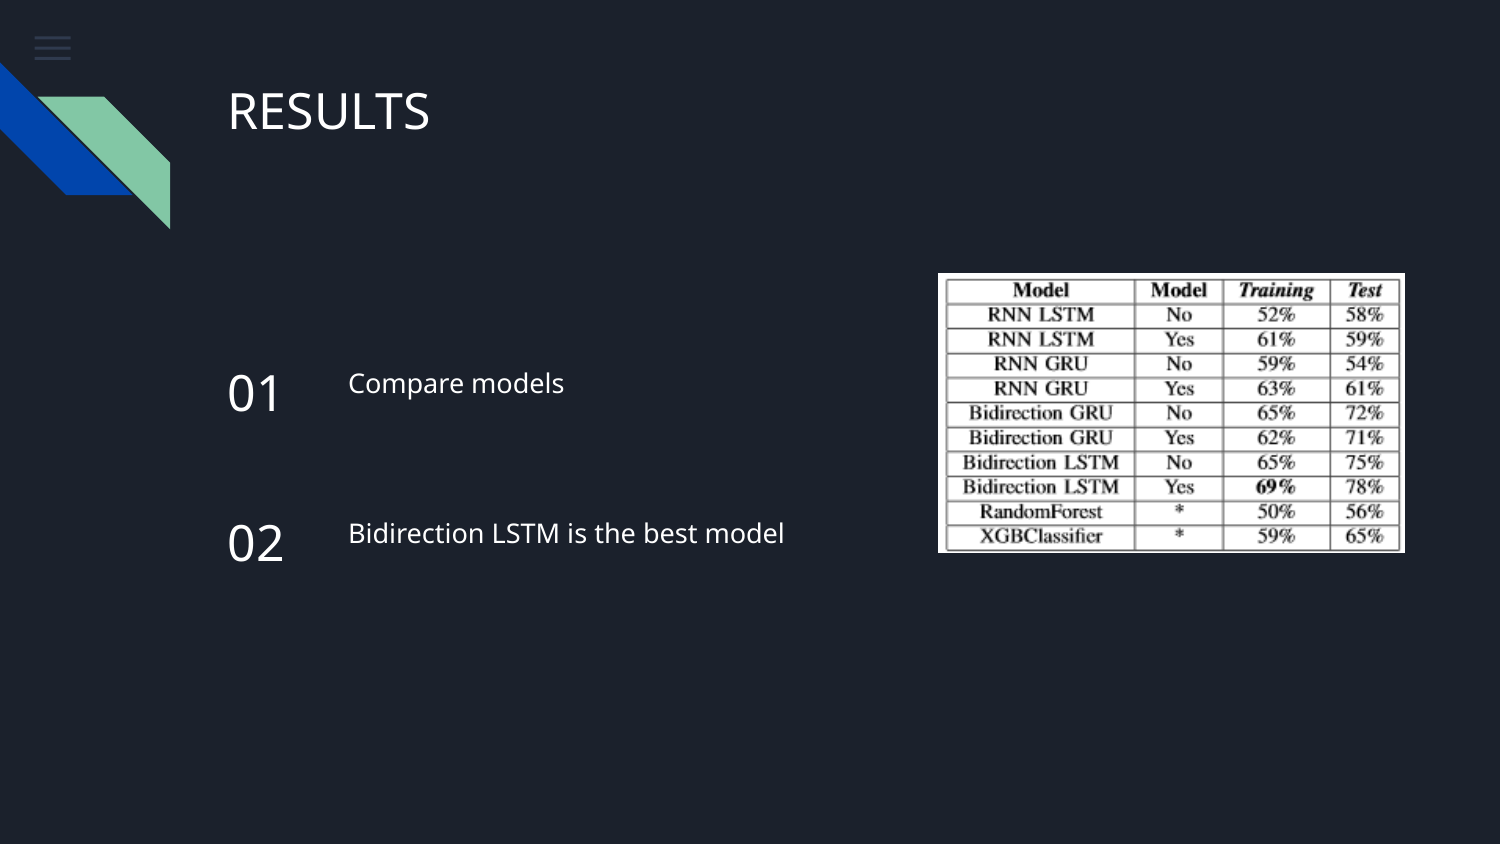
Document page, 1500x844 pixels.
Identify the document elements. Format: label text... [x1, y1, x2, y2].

list Bidirection LSTM is the best model [333, 496, 1298, 630]
picture [938, 273, 1405, 553]
list Compare models [333, 346, 933, 480]
text_box 01 [212, 346, 333, 480]
text_box 02 [212, 496, 333, 630]
title RESULTS [212, 64, 1368, 215]
